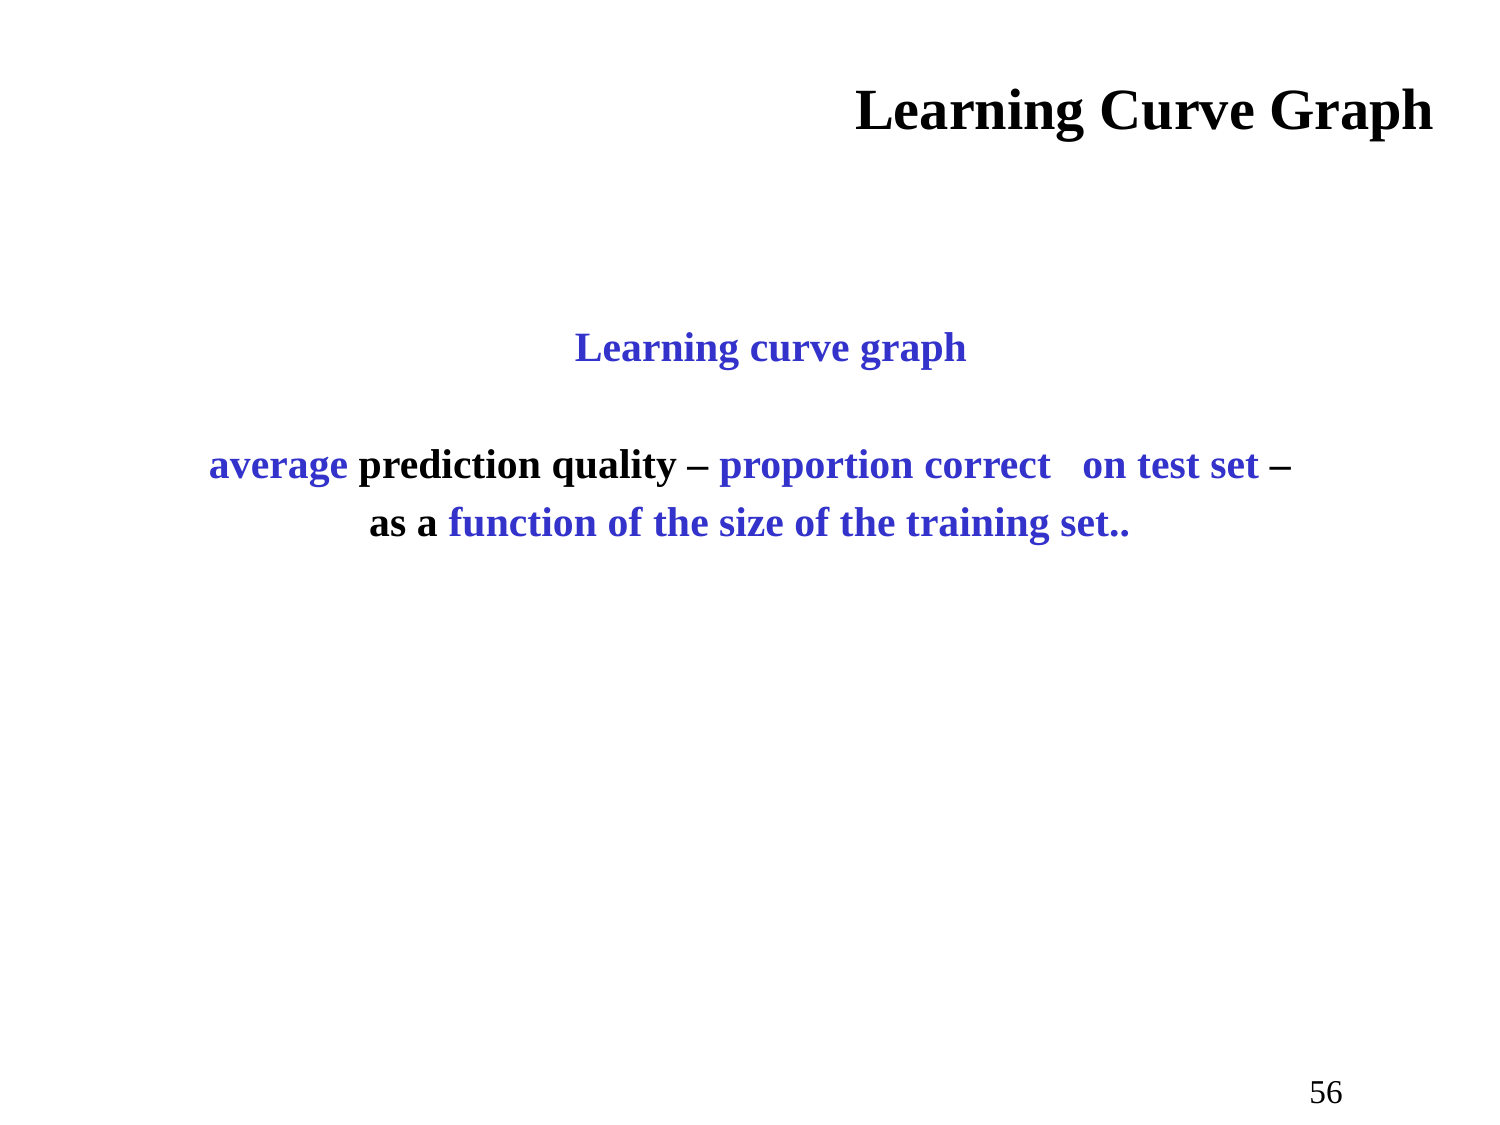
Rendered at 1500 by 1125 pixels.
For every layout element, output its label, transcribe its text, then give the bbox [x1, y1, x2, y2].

title Learning Curve Graph [174, 50, 1450, 163]
list Learning curve graph average prediction quality – proportion correct on test set – as a function of the size of the training set.. [174, 312, 1325, 988]
